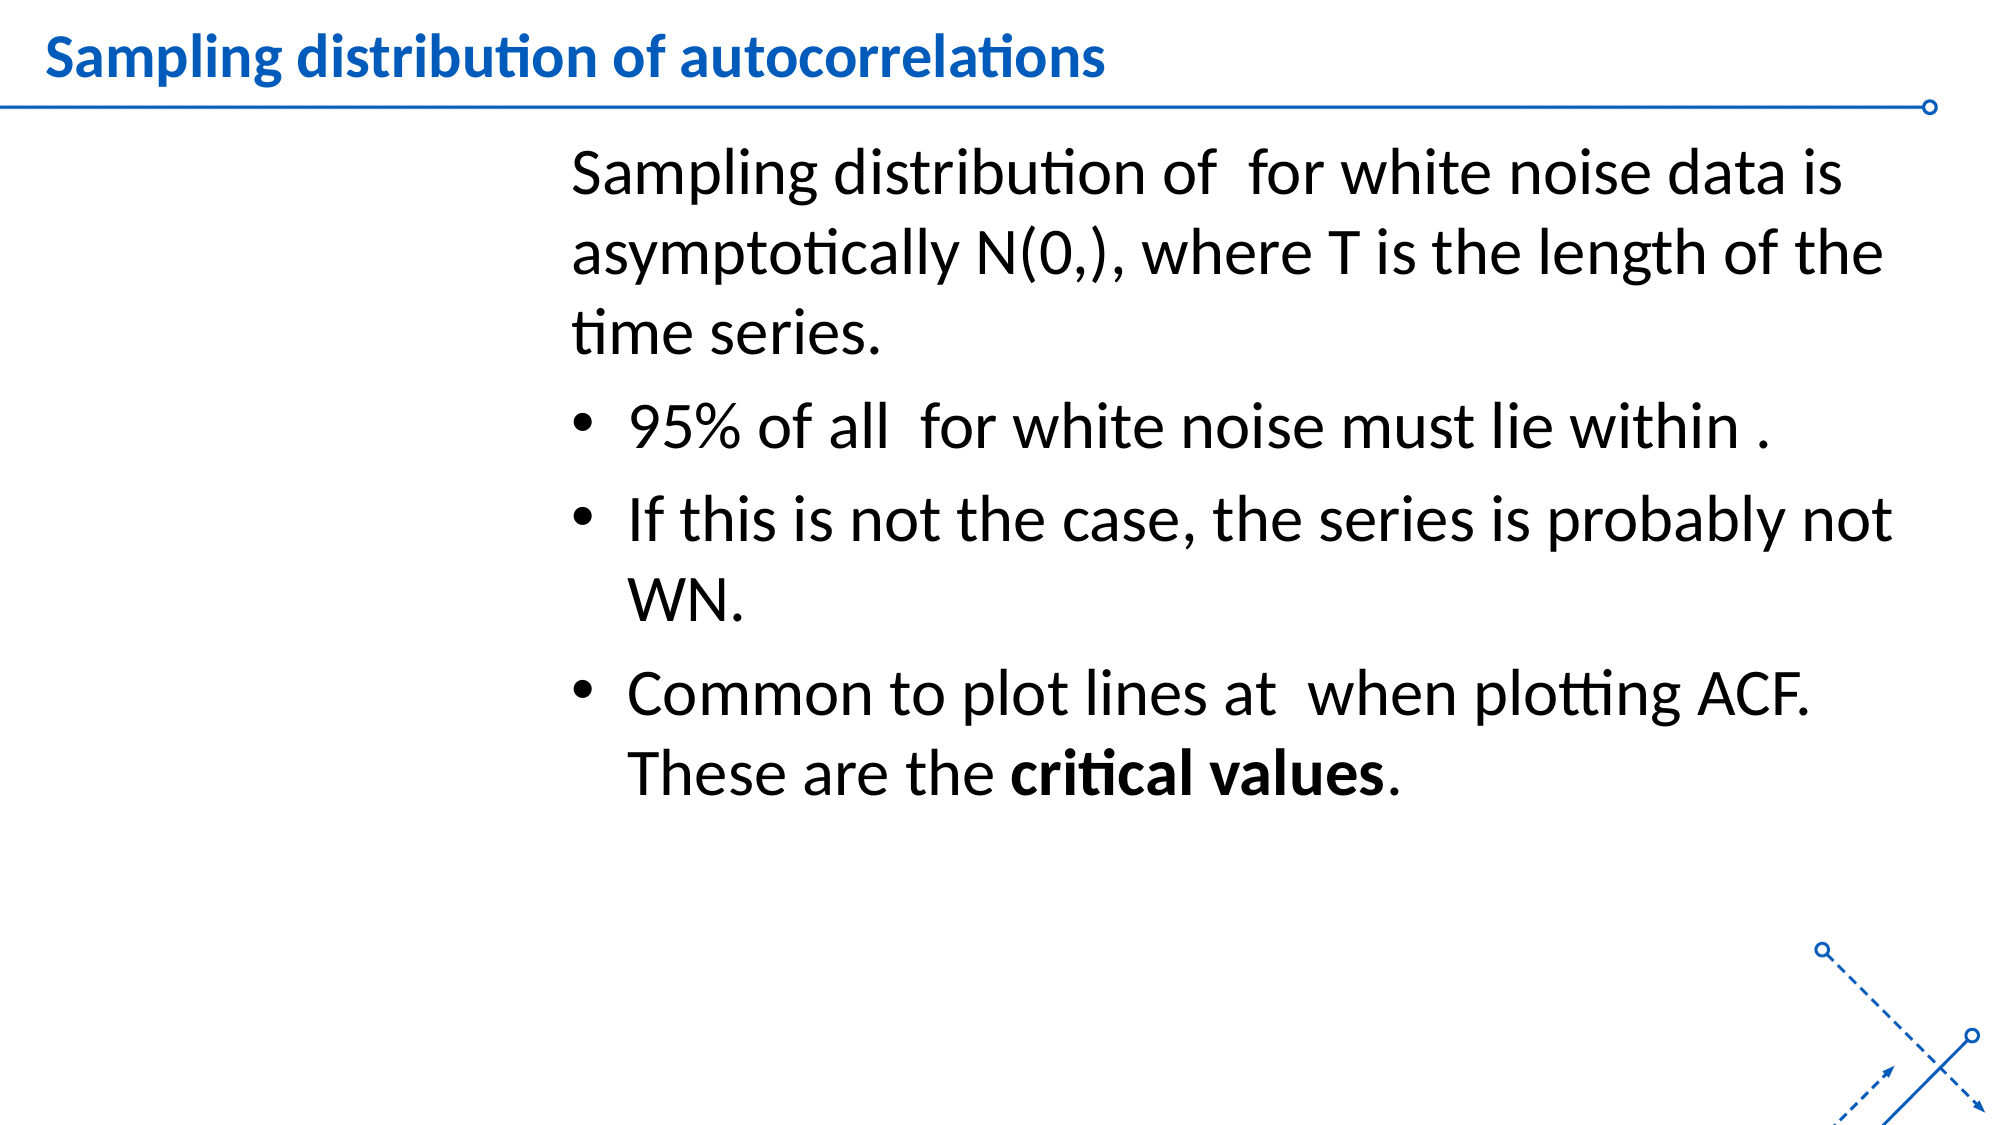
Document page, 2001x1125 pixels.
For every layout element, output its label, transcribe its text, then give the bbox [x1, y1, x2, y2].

picture [0, 0, 2001, 1125]
title Sampling distribution of autocorrelations [30, 7, 1968, 98]
